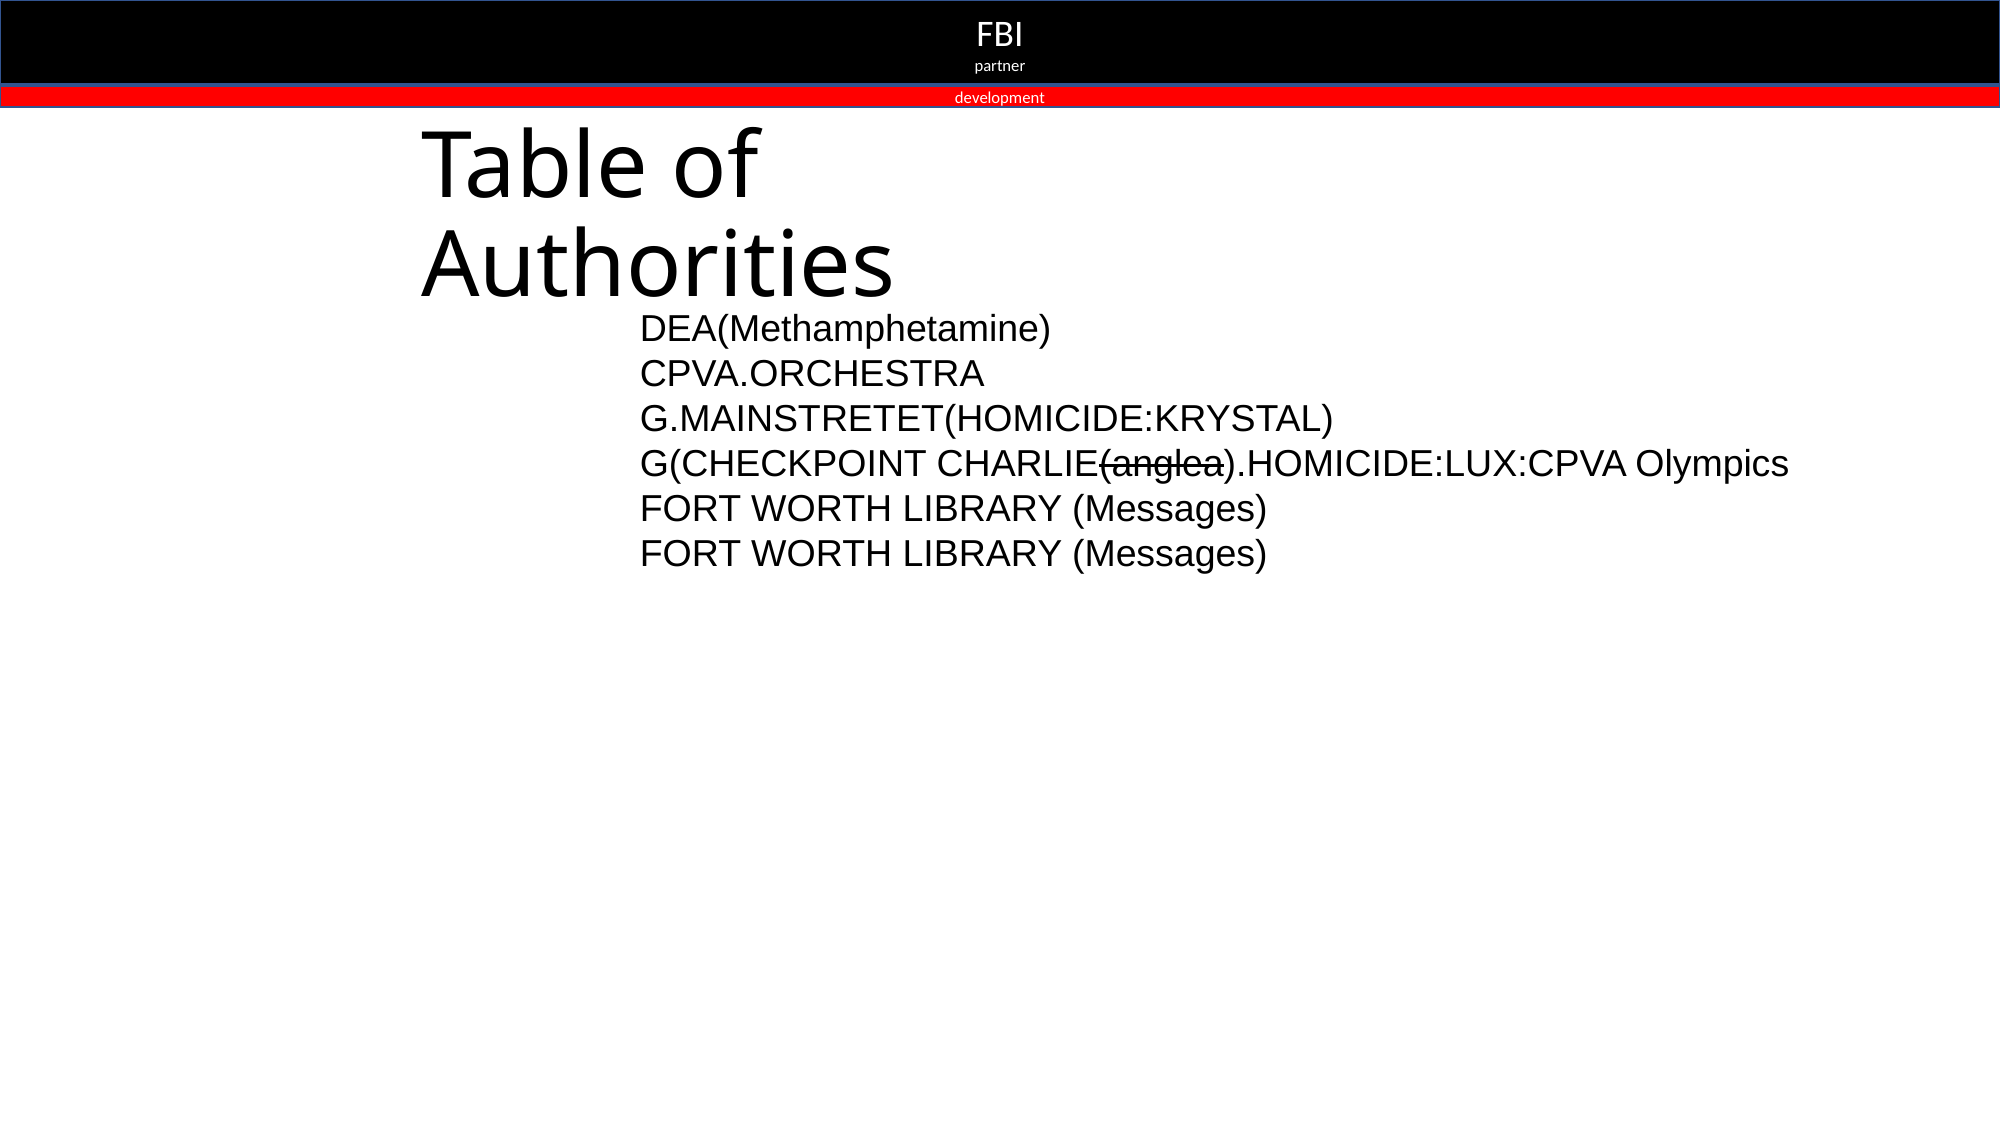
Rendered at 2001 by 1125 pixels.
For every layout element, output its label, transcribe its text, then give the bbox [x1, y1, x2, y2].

text_box development [0, 85, 2000, 108]
text_box DEA(Methamphetamine) CPVA.ORCHESTRA G.MAINSTRETET(HOMICIDE:KRYSTAL) G(CHECKPOINT CHARLIE(anglea).HOMICIDE:LUX:CPVA Olympics FORT WORTH LIBRARY (Messages) FORT WORTH LIBRARY (Messages) [624, 296, 1811, 582]
title Table of Authorities [406, 108, 1248, 327]
text_box FBI partner [0, 0, 2000, 85]
